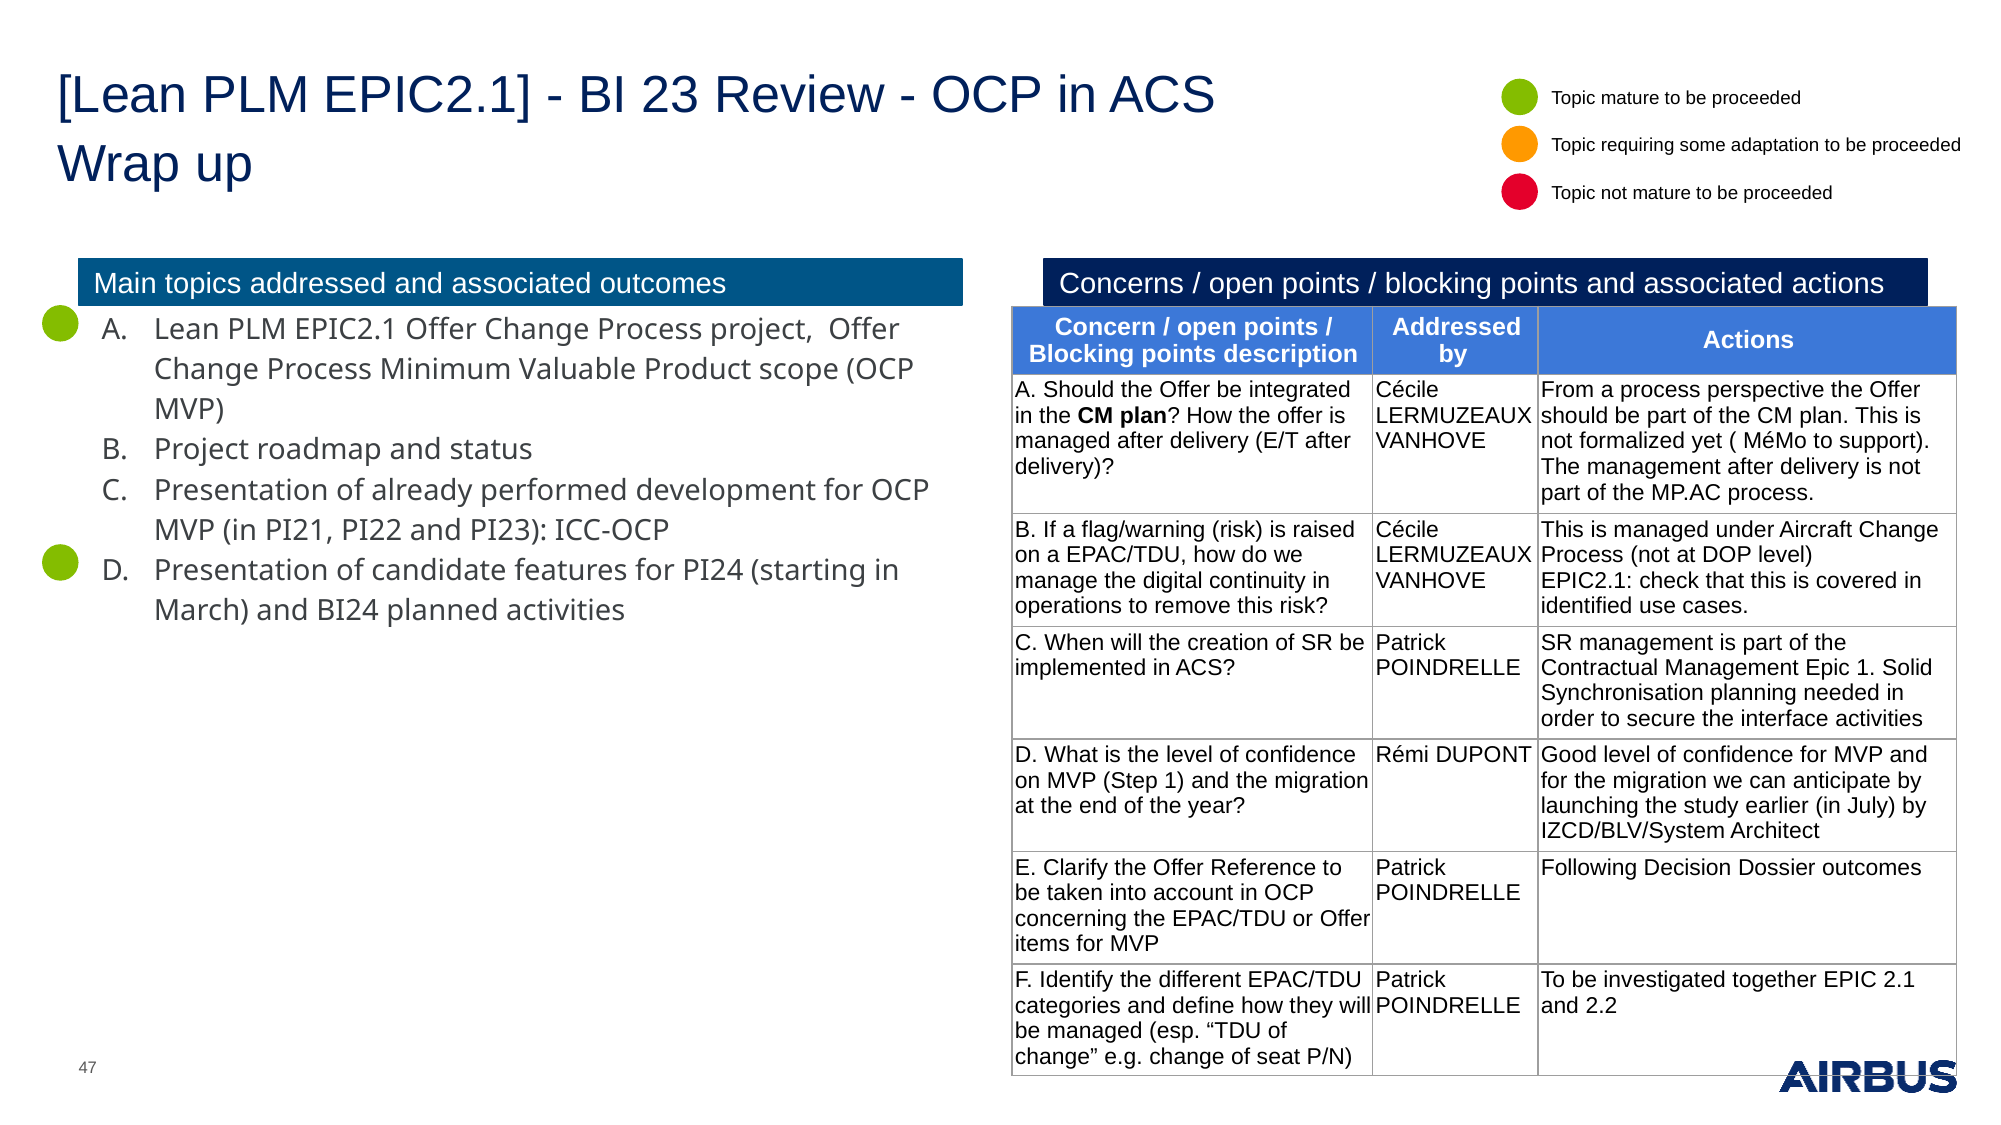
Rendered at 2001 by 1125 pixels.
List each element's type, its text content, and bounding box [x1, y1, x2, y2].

table_cell This is managed under Aircraft Change Process (not at DOP level) EPIC2.1: check that this is covered in identified use cases. [1539, 514, 1956, 626]
table_cell Following Decision Dossier outcomes [1539, 852, 1956, 963]
table_header Addressed by [1373, 307, 1537, 374]
table_cell To be investigated together EPIC 2.1 and 2.2 [1539, 965, 1956, 1075]
table_cell D. What is the level of confidence on MVP (Step 1) and the migration at the end of the year? [1013, 740, 1372, 851]
table_header Actions [1539, 307, 1956, 374]
table_cell Cécile LERMUZEAUX VANHOVE [1373, 514, 1537, 626]
table_cell From a process perspective the Offer should be part of the CM plan. This is not formalized yet ( MéMo to support). The management after delivery is not part of the MP.AC process. [1539, 375, 1956, 513]
picture [1776, 1057, 1959, 1095]
list Lean PLM EPIC2.1 Offer Change Process project, Offer Change Process Minimum Valuable Product scope (OCP MVP) Project roadmap and status Presentation of already performed development for OCP MVP (in PI21, PI22 and PI23): ICC-OCP Presentation of candidate features for PI24 (starting in March) and BI24 planned activities [78, 305, 962, 965]
table_cell Patrick POINDRELLE [1373, 852, 1537, 963]
table_cell Patrick POINDRELLE [1373, 627, 1537, 738]
text_box [1501, 78, 1538, 116]
table_cell B. If a flag/warning (risk) is raised on a EPAC/TDU, how do we manage the digital continuity in operations to remove this risk? [1013, 514, 1372, 626]
text_box Topic mature to be proceeded [1551, 79, 1977, 115]
table_cell Cécile LERMUZEAUX VANHOVE [1373, 375, 1537, 513]
text_box Topic not mature to be proceeded [1551, 173, 1977, 210]
table_cell A. Should the Offer be integrated in the CM plan? How the offer is managed after delivery (E/T after delivery)? [1013, 375, 1372, 513]
title [Lean PLM EPIC2.1] - BI 23 Review - OCP in ACS Wrap up [57, 54, 1416, 203]
table_cell C. When will the creation of SR be implemented in ACS? [1013, 627, 1372, 738]
table_cell Rémi DUPONT [1373, 740, 1537, 851]
slide_number ‹#› [78, 1057, 126, 1093]
text_box [42, 305, 79, 342]
text_box Topic requiring some adaptation to be proceeded [1551, 126, 1977, 162]
table_cell Patrick POINDRELLE [1373, 965, 1537, 1075]
table_cell Good level of confidence for MVP and for the migration we can anticipate by launching the study earlier (in July) by IZCD/BLV/System Architect [1539, 740, 1956, 851]
table_header Concern / open points / Blocking points description [1013, 307, 1372, 374]
table_cell SR management is part of the Contractual Management Epic 1. Solid Synchronisation planning needed in order to secure the interface activities [1539, 627, 1956, 738]
text_box [1501, 173, 1538, 210]
text_box [1501, 125, 1538, 163]
text_box [42, 544, 79, 581]
table_cell E. Clarify the Offer Reference to be taken into account in OCP concerning the EPAC/TDU or Offer items for MVP [1013, 852, 1372, 963]
table_cell F. Identify the different EPAC/TDU categories and define how they will be managed (esp. “TDU of change” e.g. change of seat P/N) [1013, 965, 1372, 1075]
